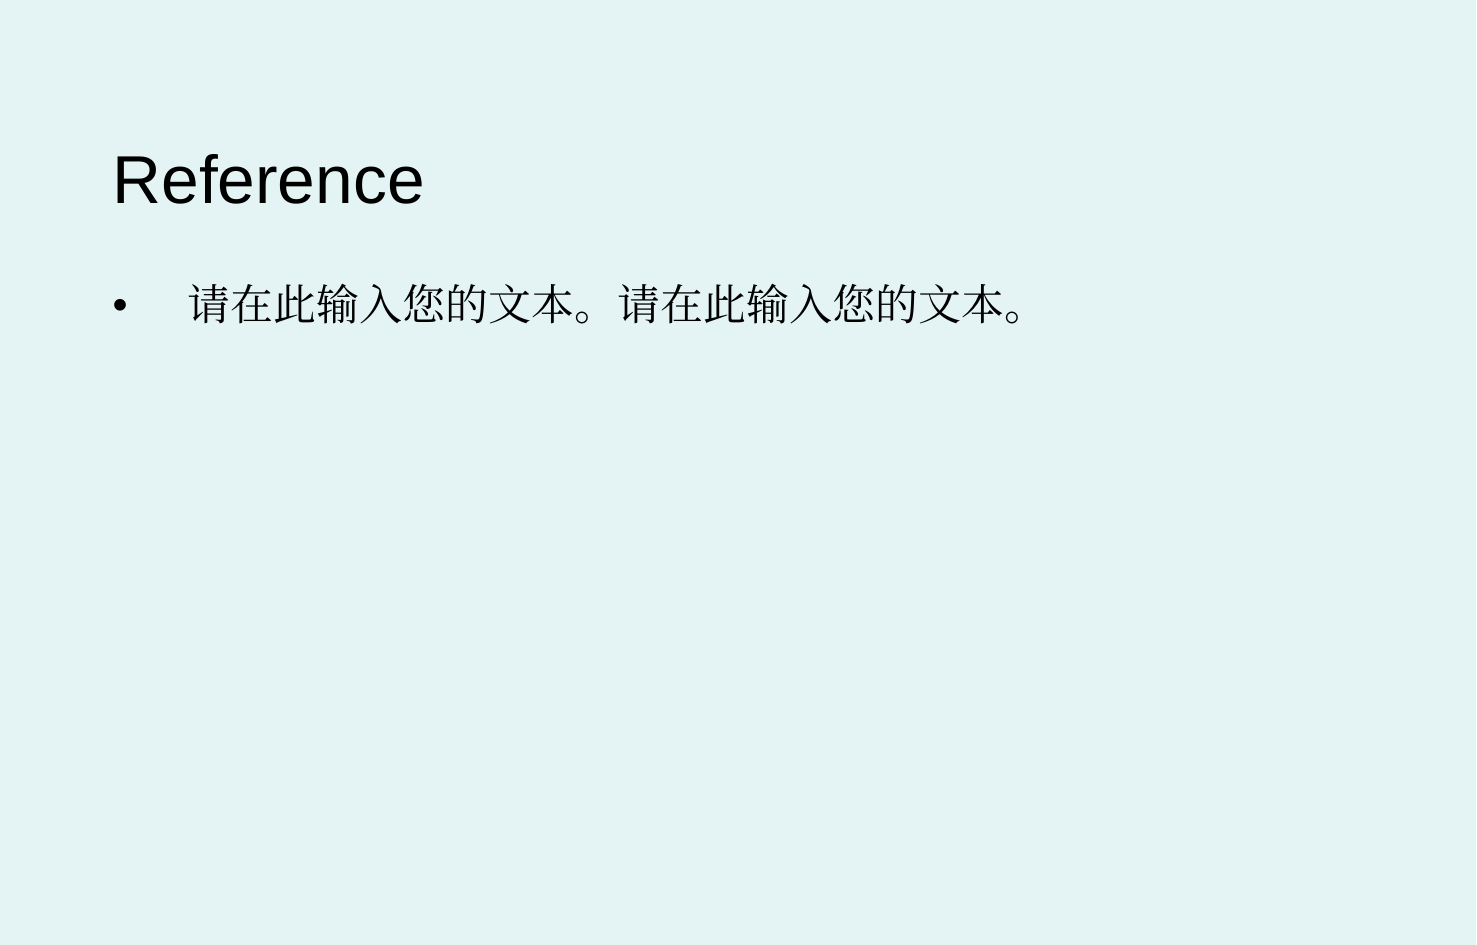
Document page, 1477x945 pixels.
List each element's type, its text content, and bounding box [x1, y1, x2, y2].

text_box Reference [101, 101, 1375, 262]
text_box 请在此输入您的文本。请在此输入您的文本。 [101, 278, 1375, 806]
